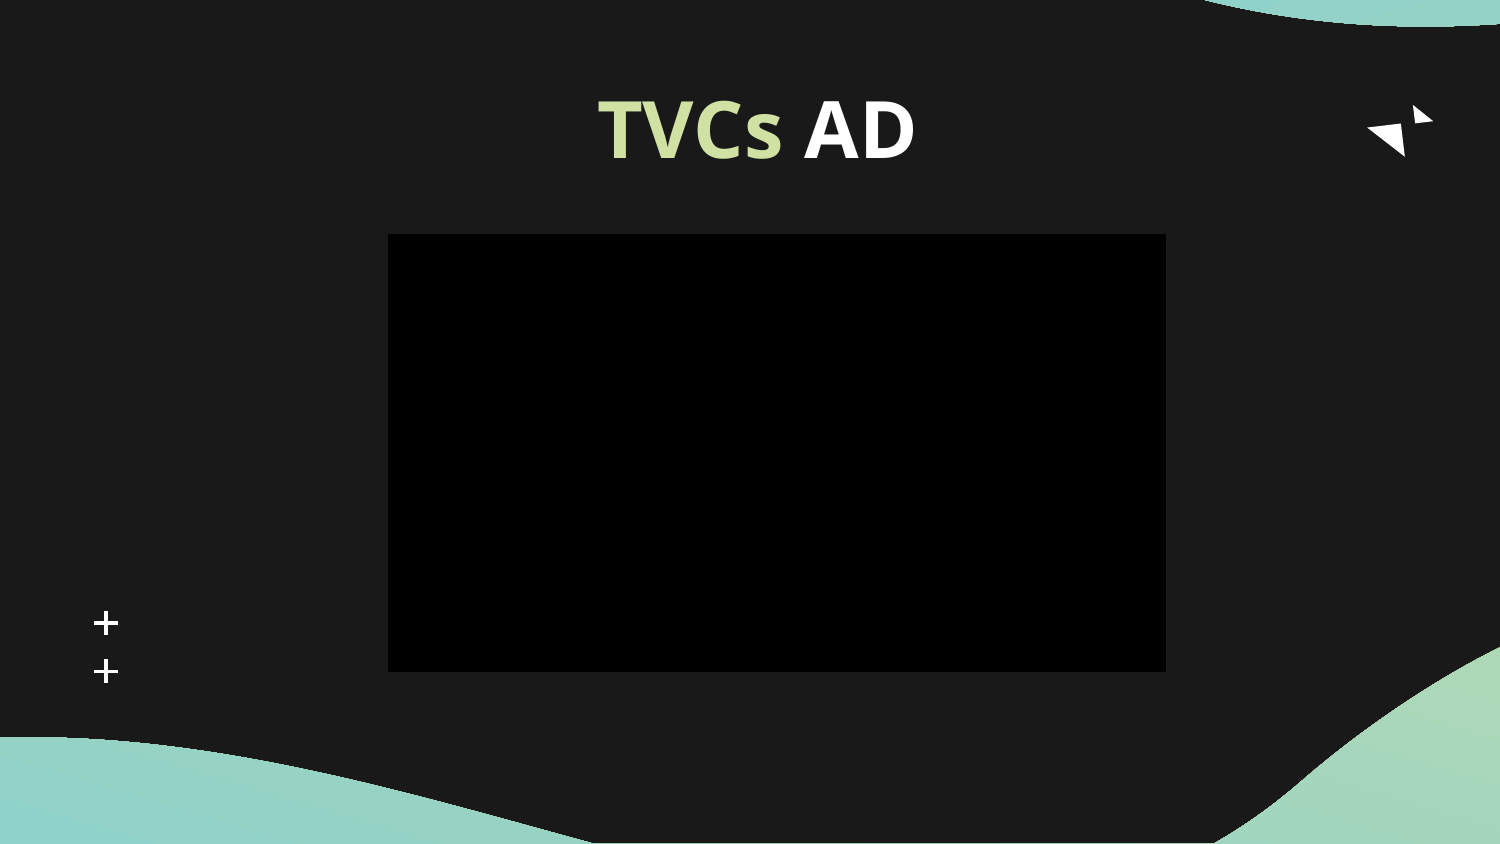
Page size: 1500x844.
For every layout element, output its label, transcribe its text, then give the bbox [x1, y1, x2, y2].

picture [388, 234, 1166, 672]
title TVCs AD [582, 64, 972, 159]
